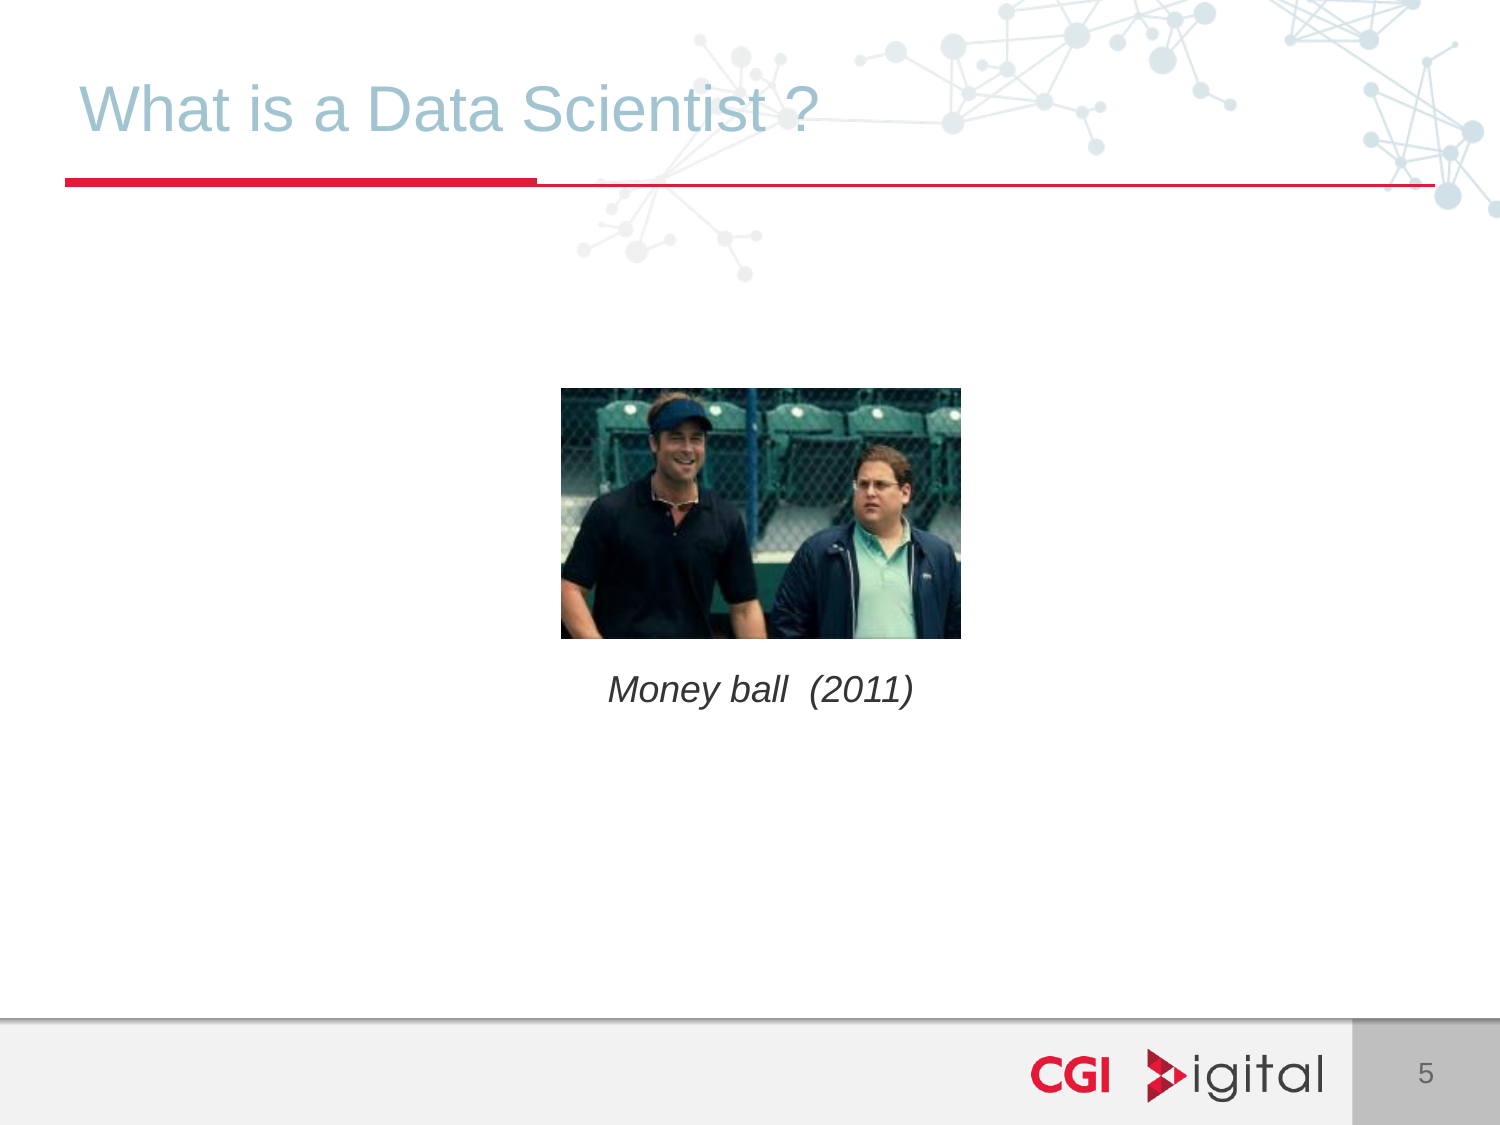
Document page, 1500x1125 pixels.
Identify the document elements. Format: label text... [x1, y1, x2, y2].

slide_number 5 [1362, 1054, 1491, 1094]
title What is a Data Scientist ? [73, 30, 771, 182]
text_box Money ball (2011) [592, 657, 930, 718]
picture [560, 387, 962, 639]
text_box [771, 30, 1443, 182]
picture [1031, 1048, 1322, 1103]
picture [550, 0, 1500, 290]
